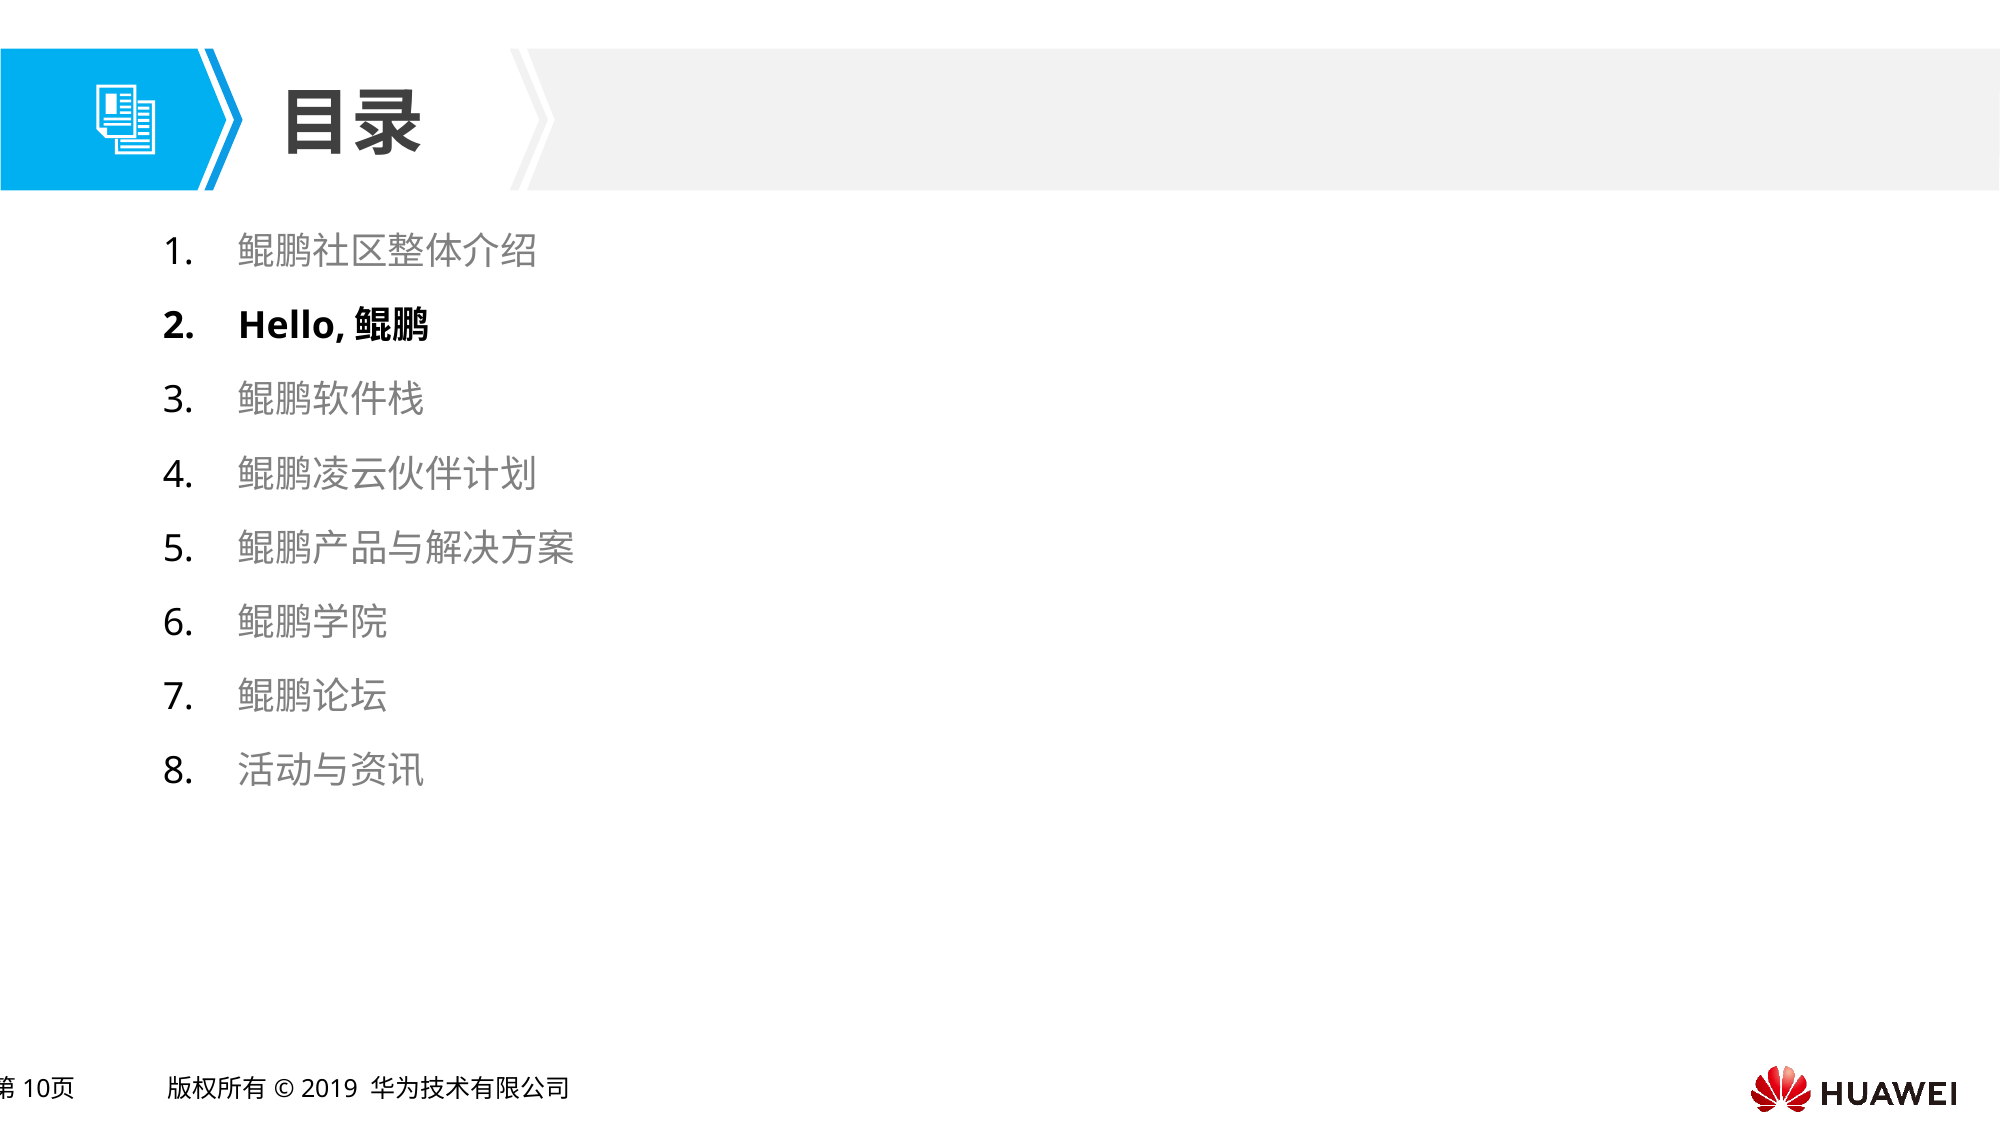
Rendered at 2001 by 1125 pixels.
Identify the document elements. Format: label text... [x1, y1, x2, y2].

list 鲲鹏社区整体介绍 Hello,鲲鹏 鲲鹏软件栈 鲲鹏凌云伙伴计划 鲲鹏产品与解决方案 鲲鹏学院 鲲鹏论坛 活动与资讯 [149, 202, 1882, 971]
picture [1751, 1066, 1956, 1112]
